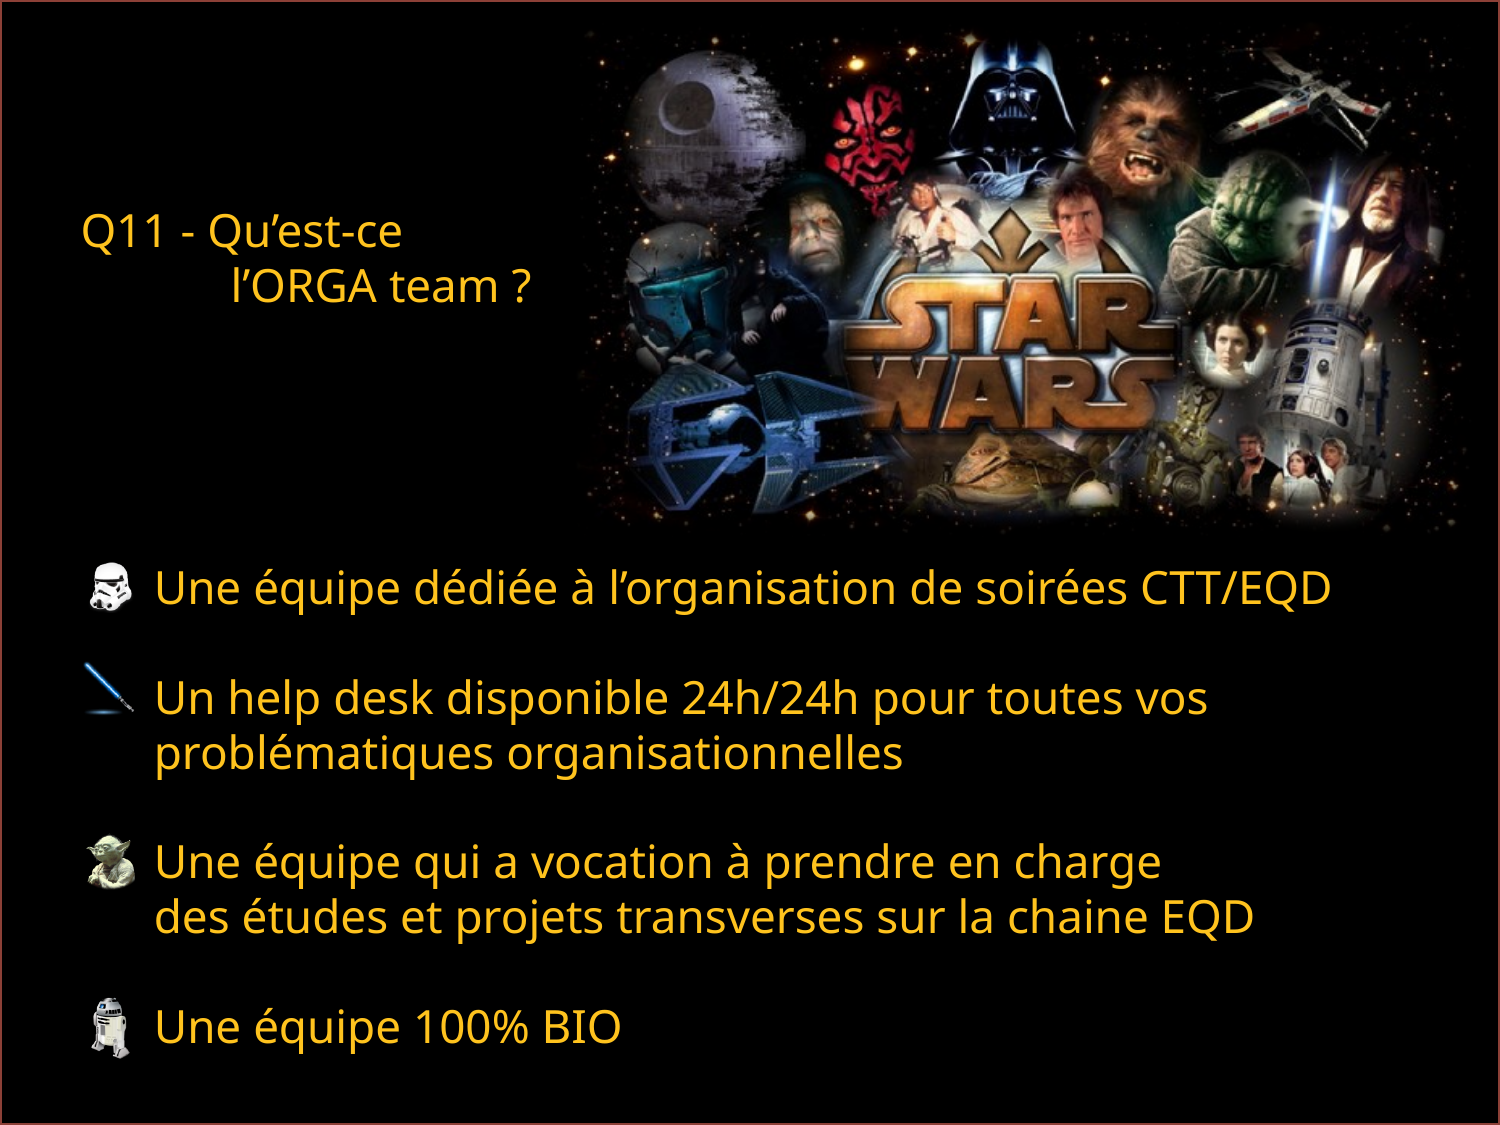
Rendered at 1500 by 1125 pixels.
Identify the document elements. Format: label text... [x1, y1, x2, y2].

picture [85, 995, 153, 1063]
picture [81, 832, 139, 890]
text_box Une équipe dédiée à l’organisation de soirées CTT/EQD Un help desk disponible 24h/24h pour toutes vos problématiques organisationnelles Une équipe qui a vocation à prendre en charge des études et projets transverses sur la chaine EQD Une équipe 100% BIO [139, 550, 1500, 1061]
picture [83, 562, 134, 613]
picture [80, 660, 138, 718]
text_box Q11 - Qu’est-ce l’ORGA team ? [65, 194, 547, 320]
text_box [0, 0, 1500, 1125]
picture [575, 20, 1473, 539]
